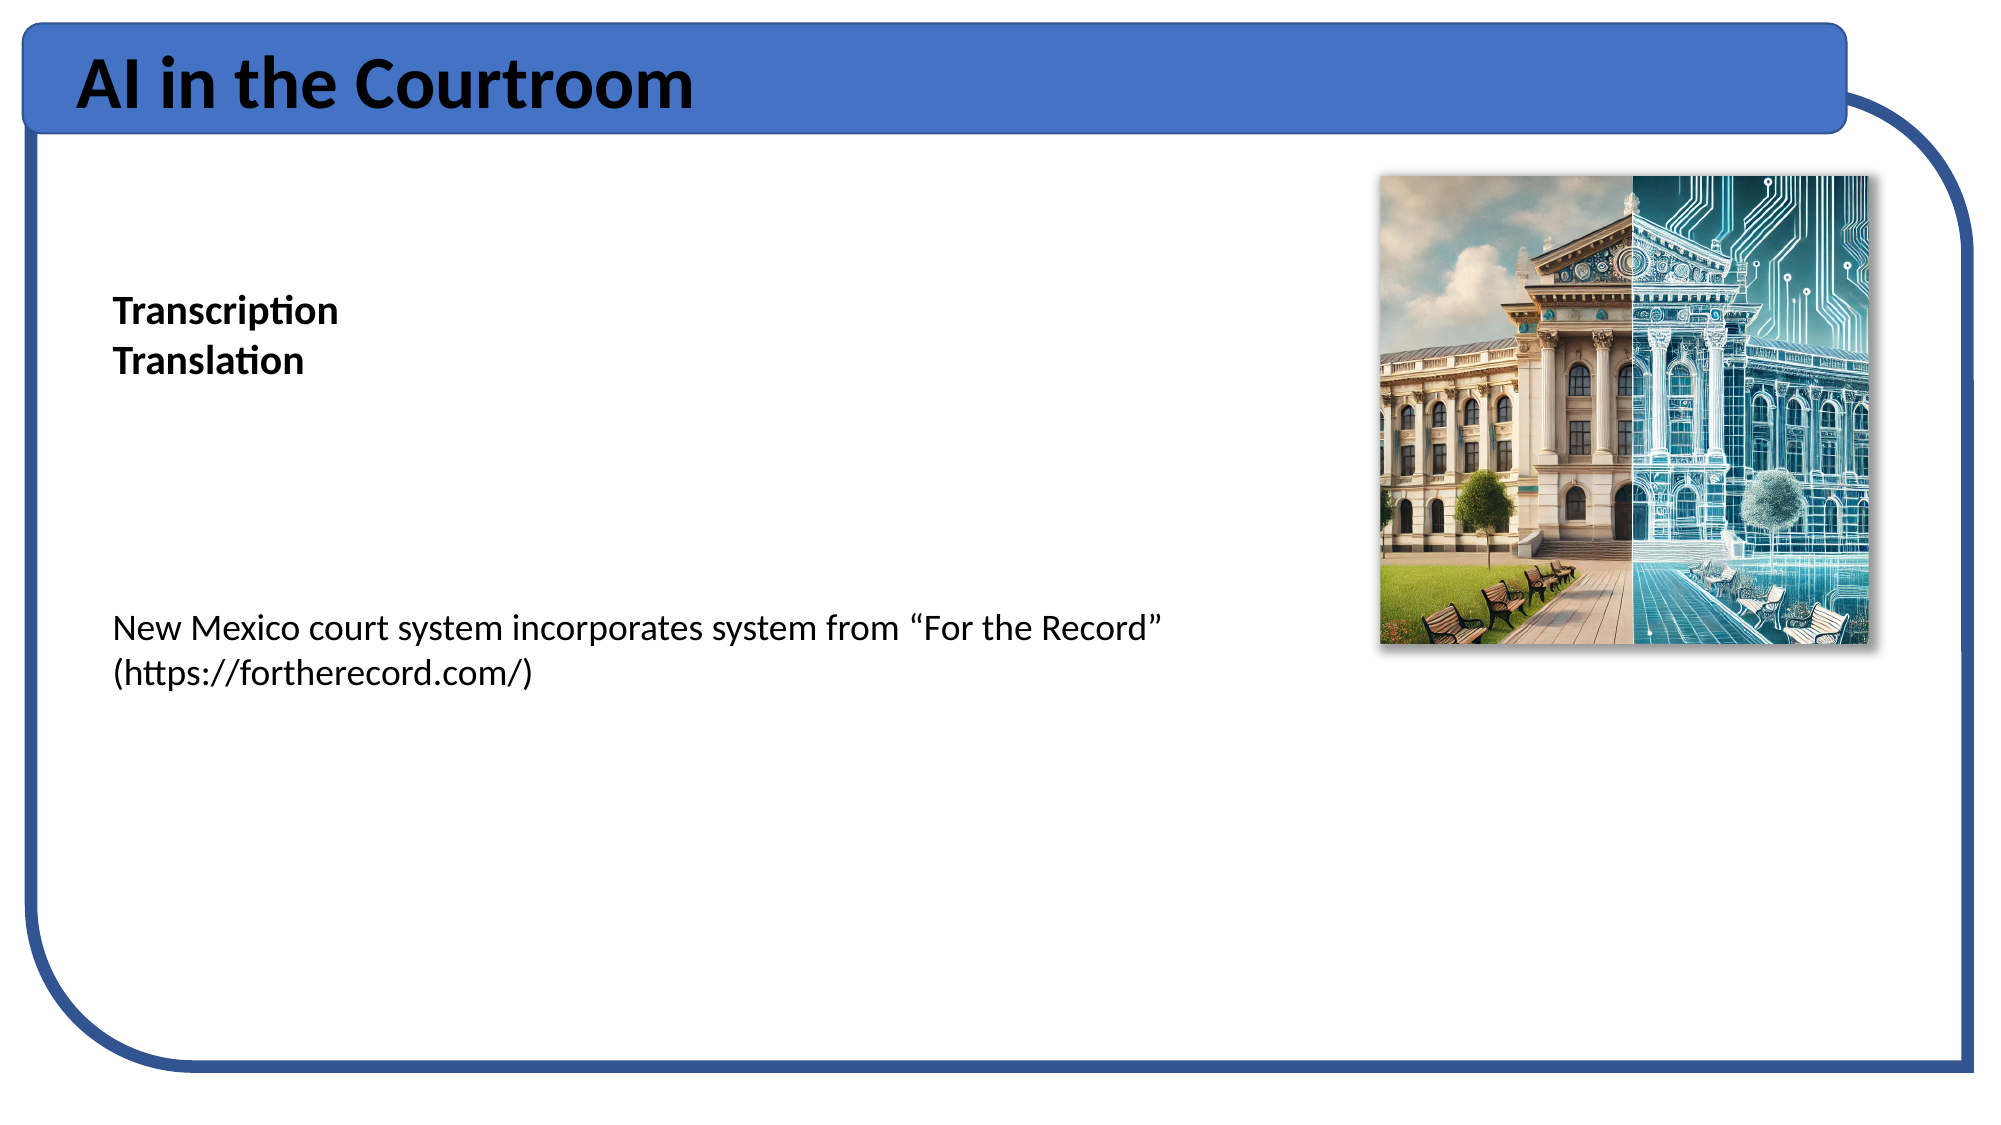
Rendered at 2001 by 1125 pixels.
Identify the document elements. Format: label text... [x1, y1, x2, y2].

text_box New Mexico court system incorporates system from “For the Record” (https://fortherecord.com/) [97, 596, 1215, 701]
text_box AI in the Courtroom [21, 22, 1848, 135]
text_box Transcription Translation [97, 275, 835, 391]
text_box [29, 97, 1969, 1068]
picture [1380, 176, 1869, 644]
